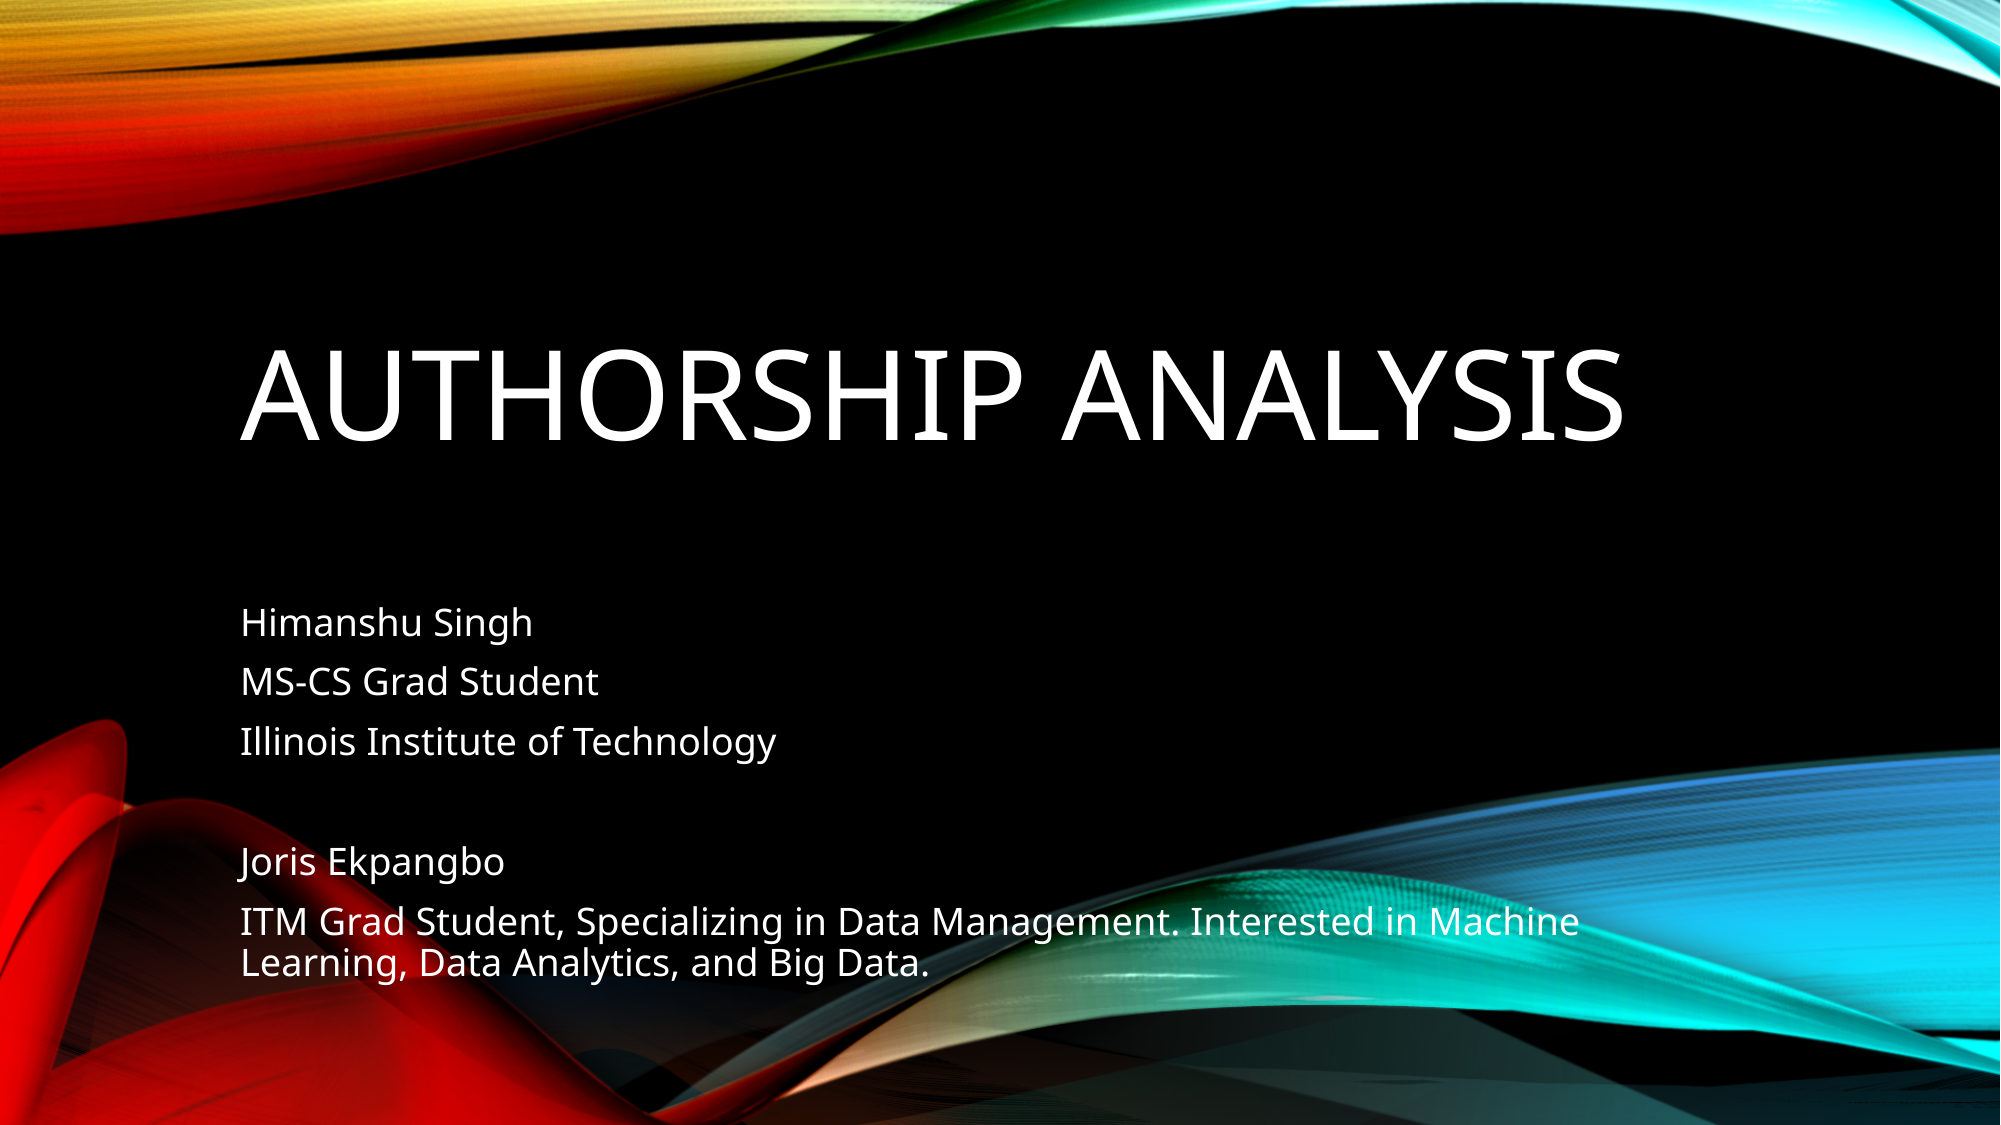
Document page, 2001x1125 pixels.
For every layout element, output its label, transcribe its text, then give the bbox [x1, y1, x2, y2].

title Authorship analysis [225, 282, 1775, 475]
subtitle Himanshu Singh MS-CS Grad Student Illinois Institute of Technology Joris Ekpangbo ITM Grad Student, Specializing in Data Management. Interested in Machine Learning, Data Analytics, and Big Data. [225, 595, 1775, 994]
picture [0, 717, 2000, 1125]
picture [0, 0, 2000, 237]
